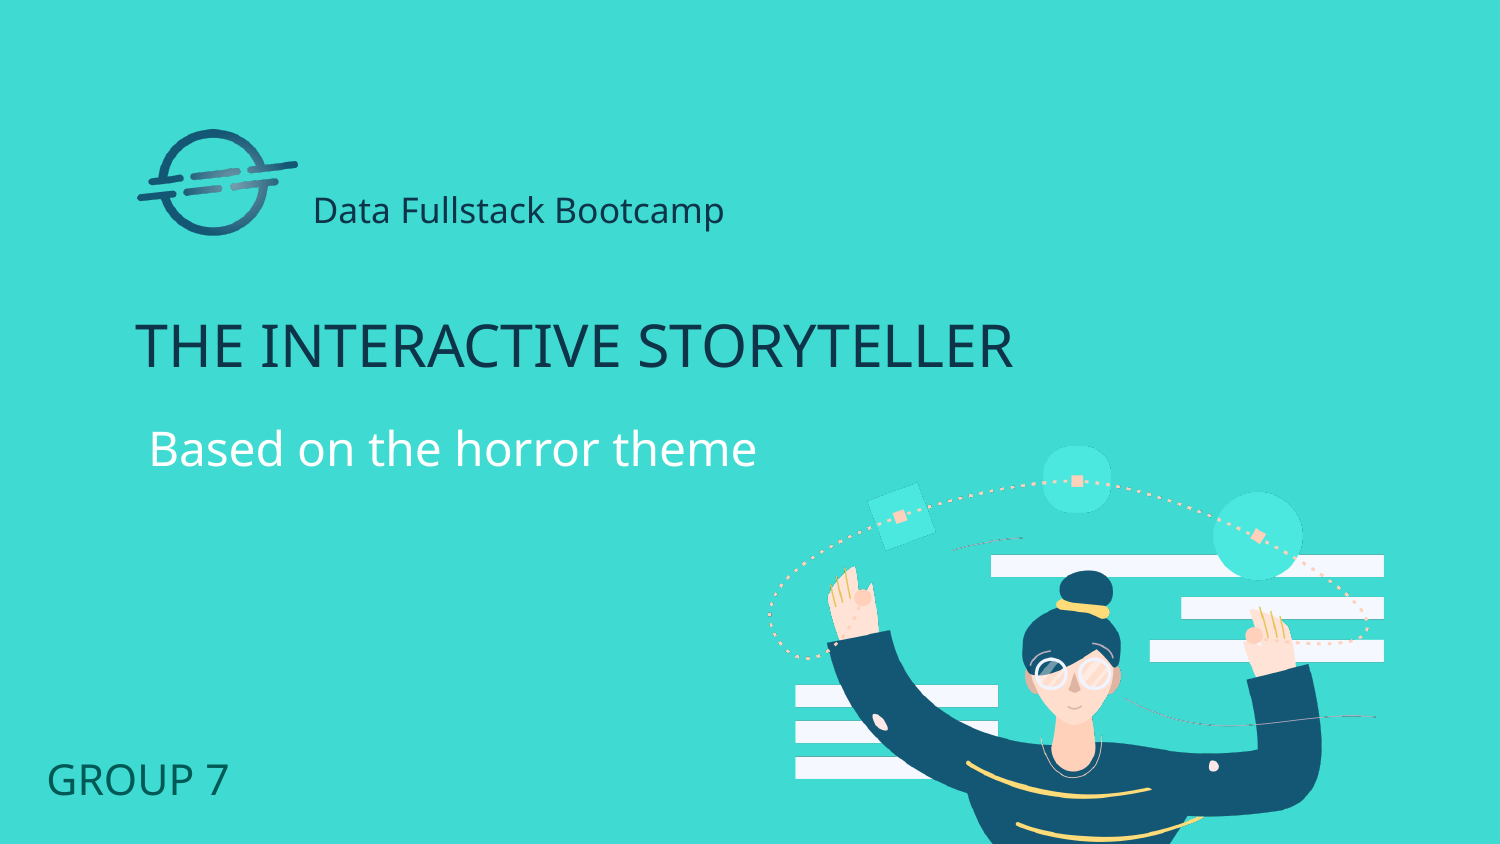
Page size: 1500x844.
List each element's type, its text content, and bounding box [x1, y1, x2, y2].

title Based on the horror theme [133, 403, 828, 491]
text_box Data Fullstack Bootcamp [297, 144, 766, 246]
title THE INTERACTIVE STORYTELLER [120, 293, 1500, 395]
picture [768, 425, 1396, 844]
title GROUP 7 [31, 731, 268, 819]
picture [137, 128, 298, 237]
